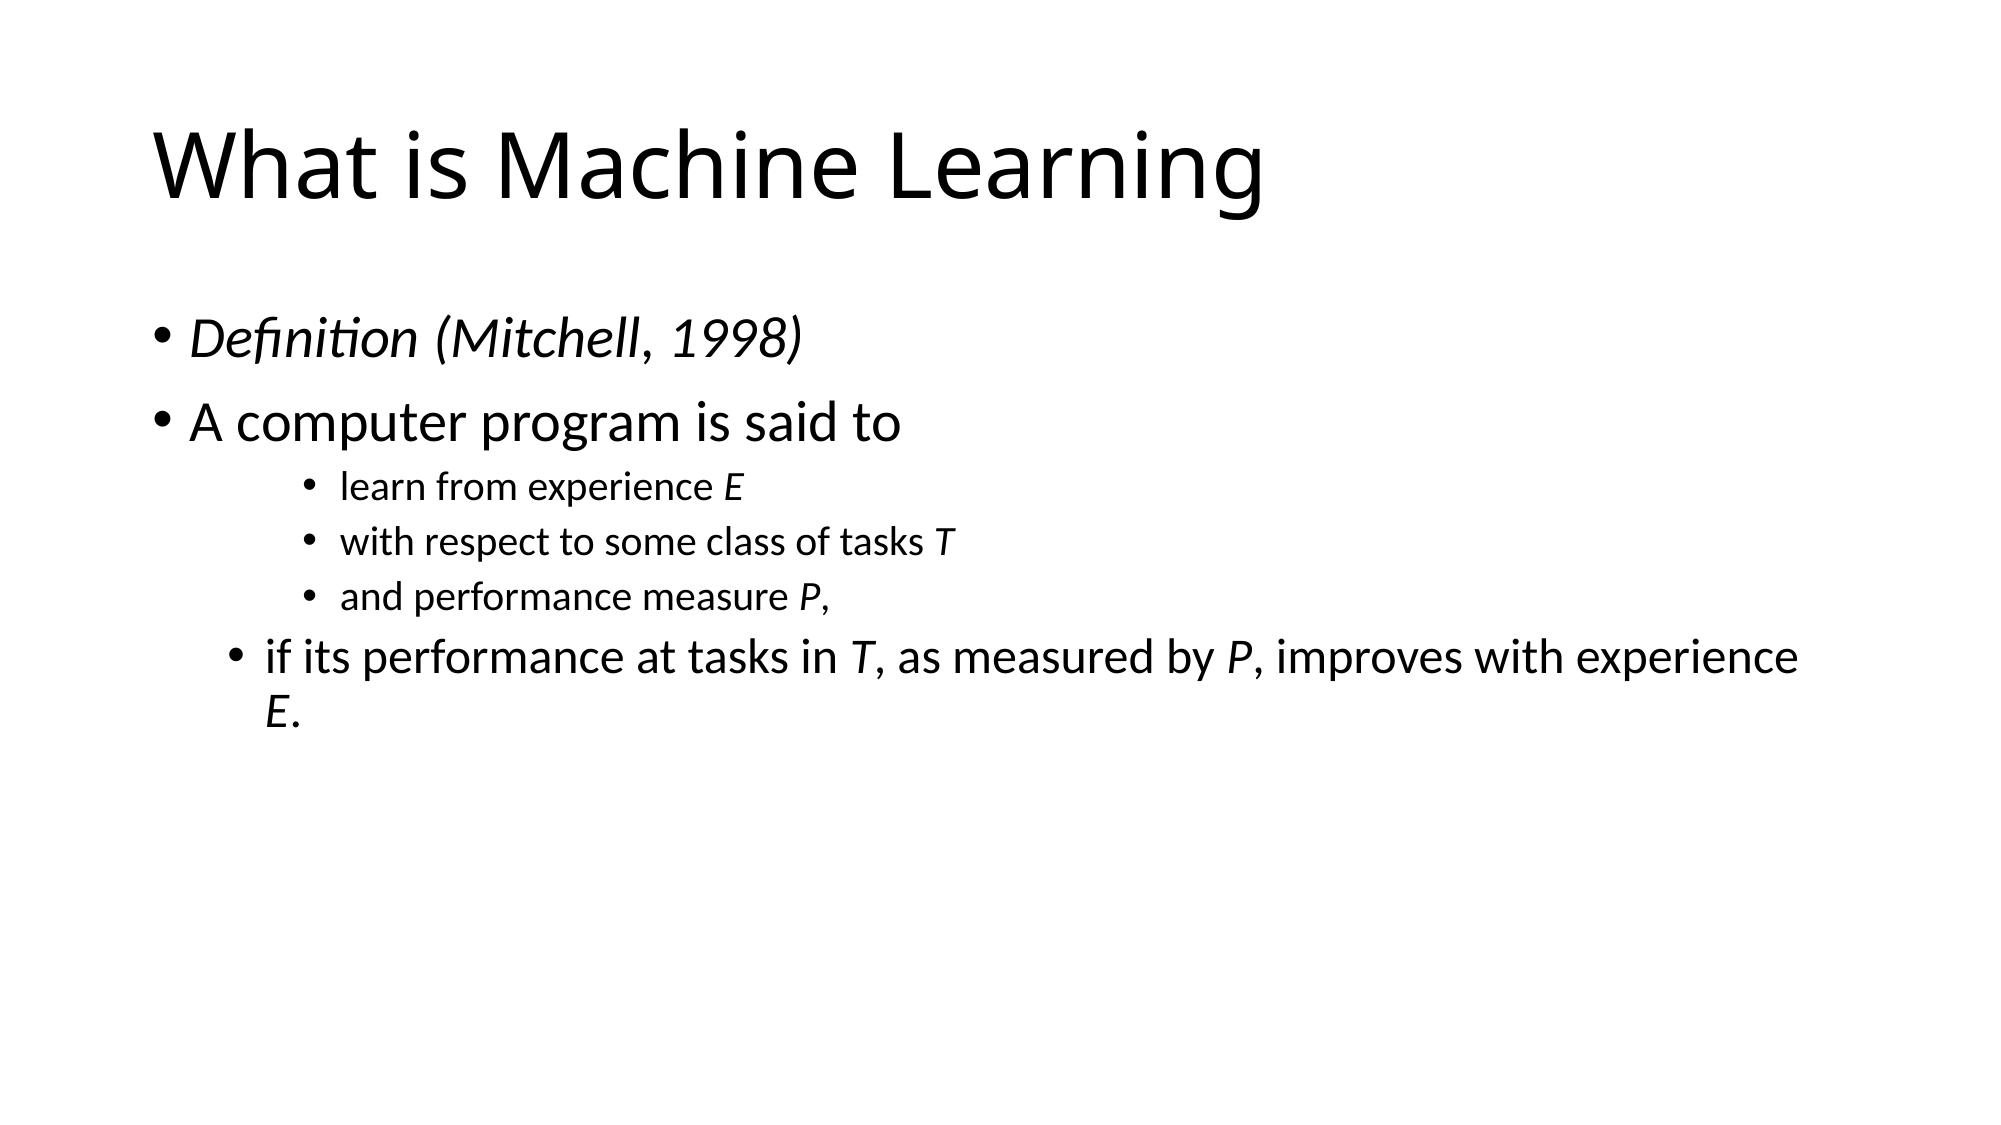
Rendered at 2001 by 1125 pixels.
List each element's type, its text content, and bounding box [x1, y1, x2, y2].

title What is Machine Learning [137, 59, 1863, 278]
list Definition (Mitchell, 1998) A computer program is said to learn from experience E with respect to some class of tasks T and performance measure P, if its performance at tasks in T, as measured by P, improves with experience E. [137, 299, 1863, 1014]
